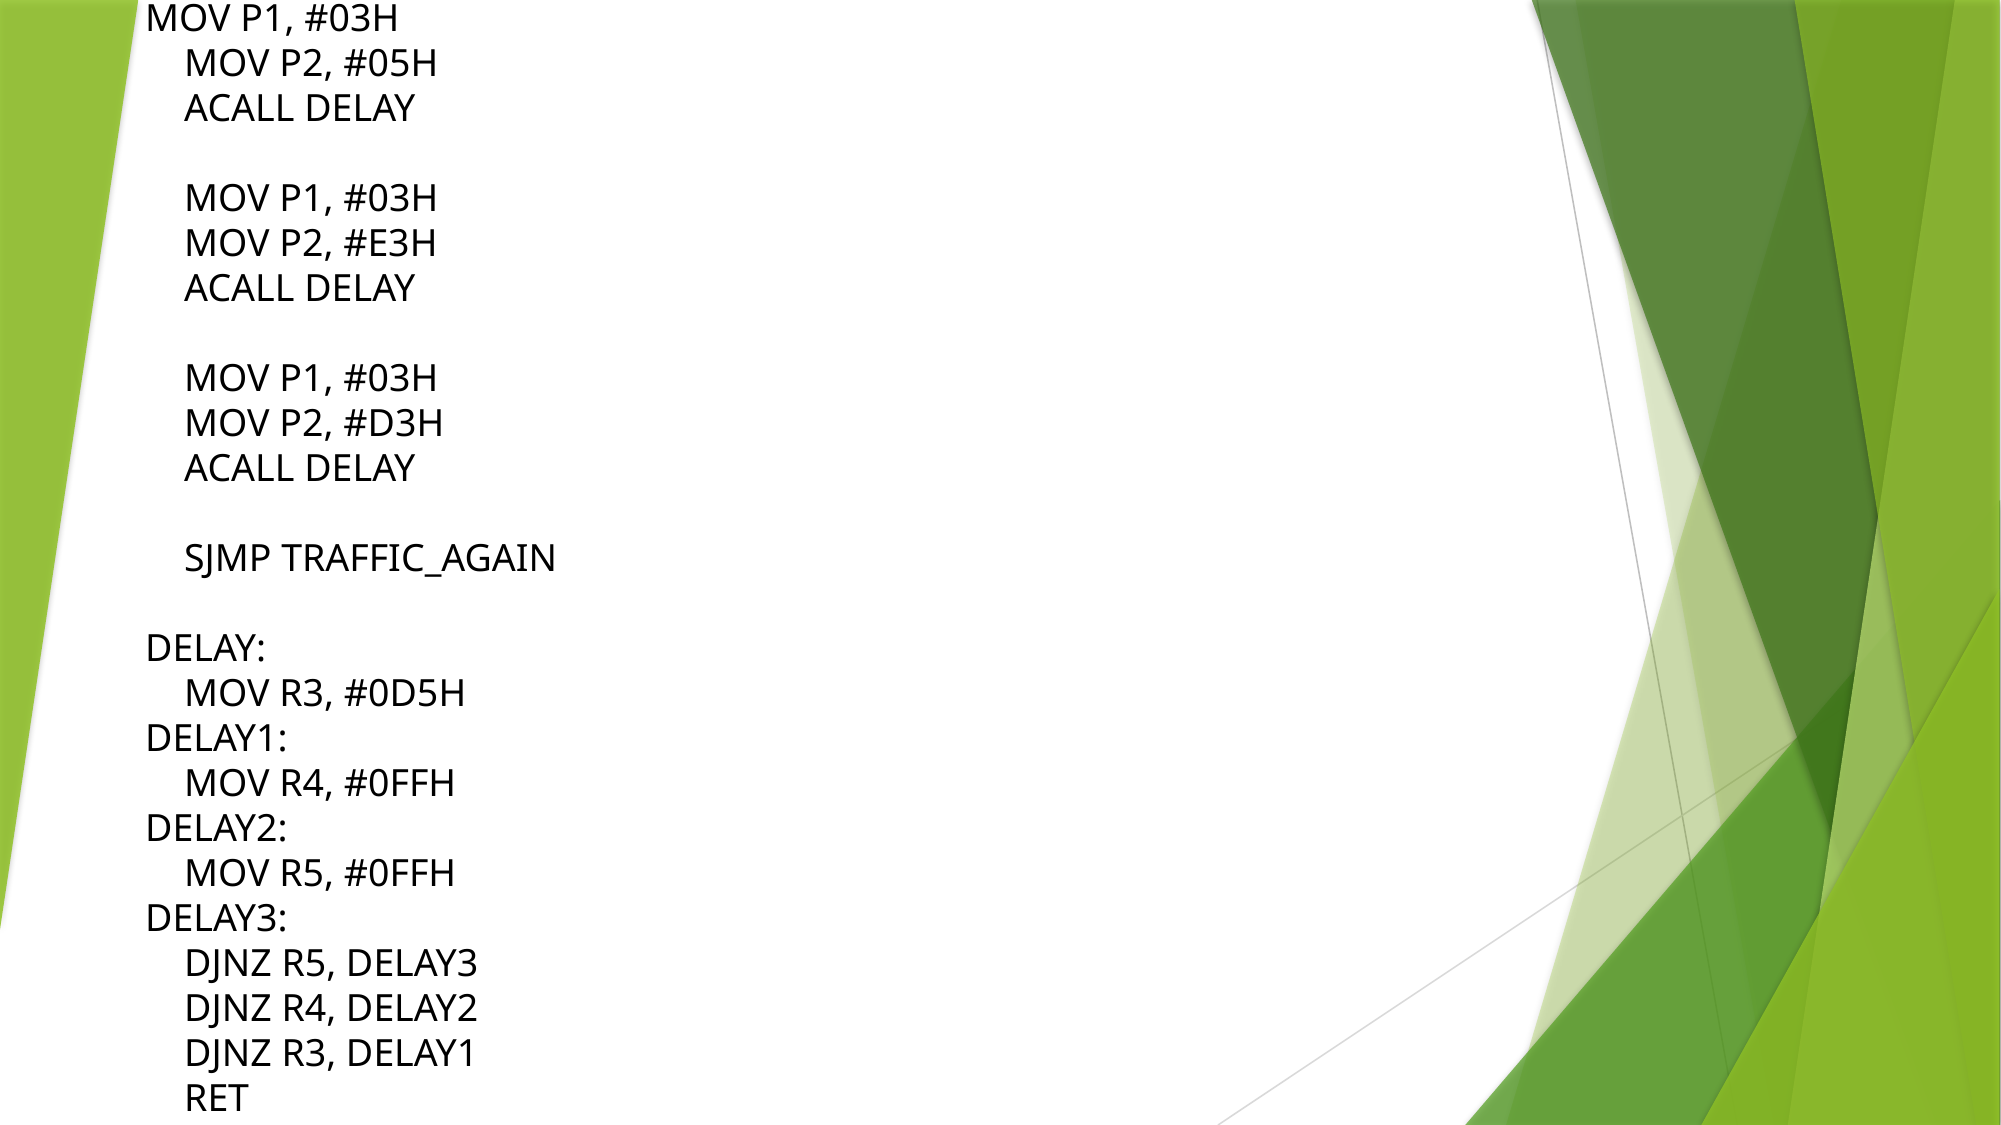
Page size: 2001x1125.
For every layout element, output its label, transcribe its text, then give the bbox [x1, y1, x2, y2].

text_box MOV P1, #03H MOV P2, #05H ACALL DELAY MOV P1, #03H MOV P2, #E3H ACALL DELAY MOV P1, #03H MOV P2, #D3H ACALL DELAY SJMP TRAFFIC_AGAIN DELAY: MOV R3, #0D5H DELAY1: MOV R4, #0FFH DELAY2: MOV R5, #0FFH DELAY3: DJNZ R5, DELAY3 DJNZ R4, DELAY2 DJNZ R3, DELAY1 RET [130, 0, 1502, 1125]
